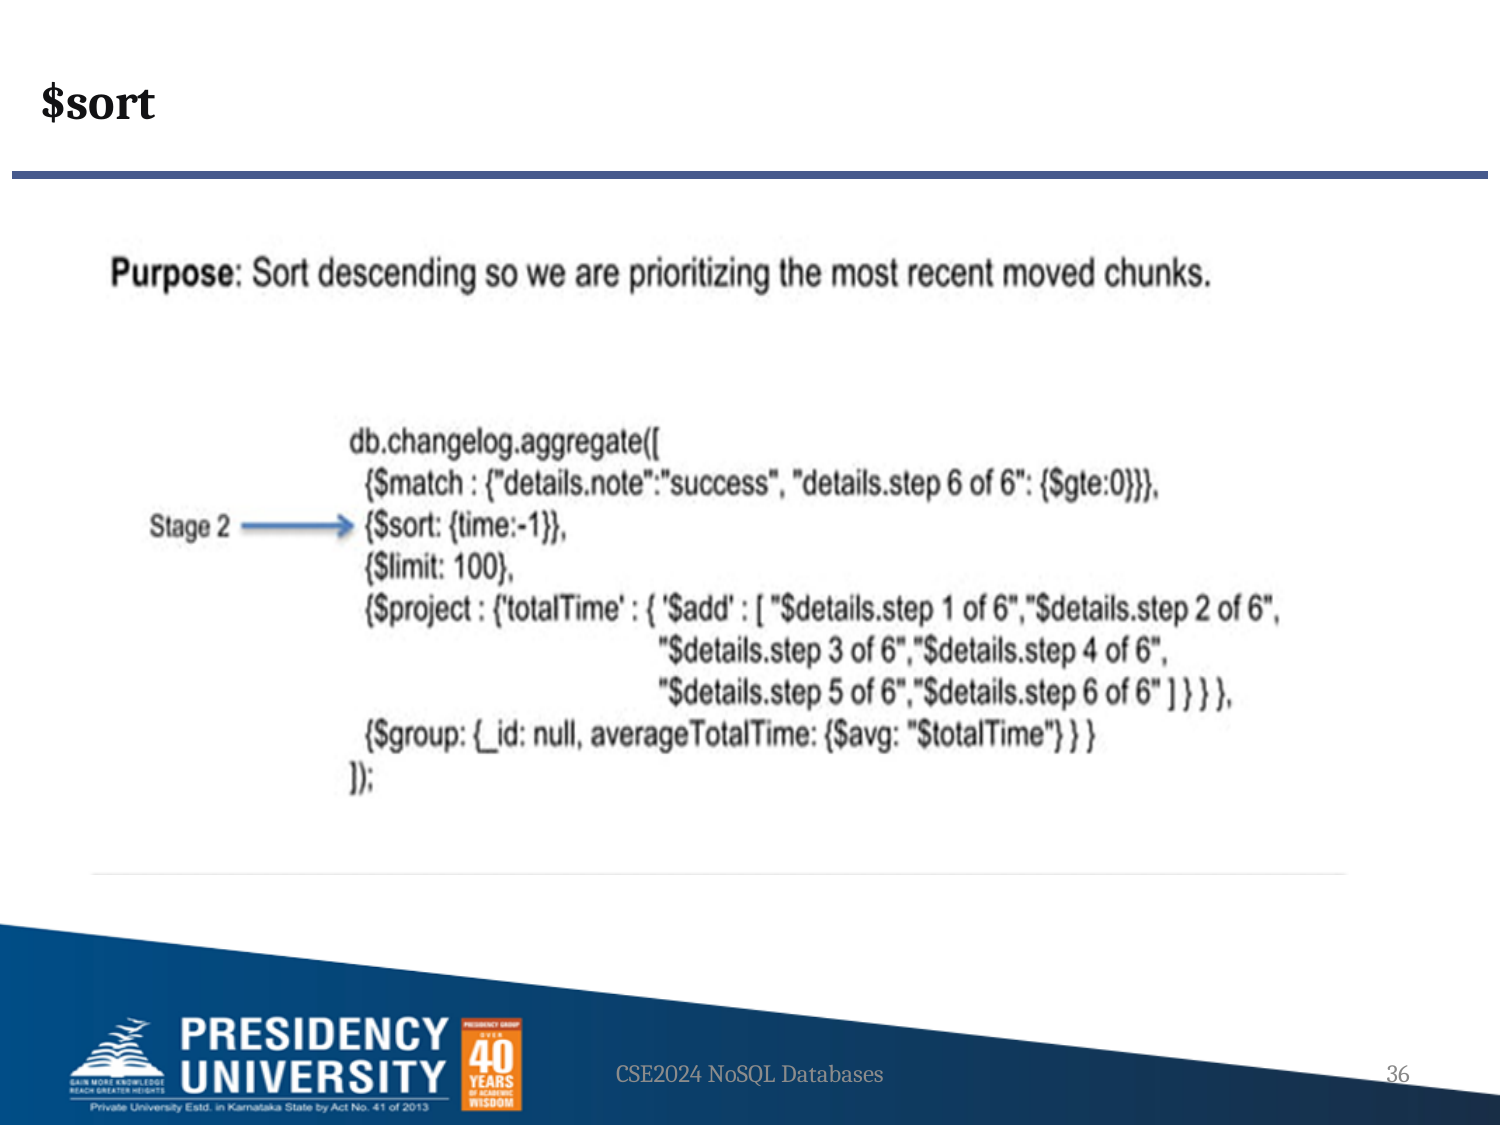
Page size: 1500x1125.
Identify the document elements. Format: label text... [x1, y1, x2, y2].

picture [0, 921, 1500, 1125]
slide_number 36 [1074, 1042, 1425, 1103]
picture [87, 224, 1351, 876]
text_box $sort [24, 62, 1476, 138]
footer CSE2024 NoSQL Databases [512, 1042, 988, 1103]
